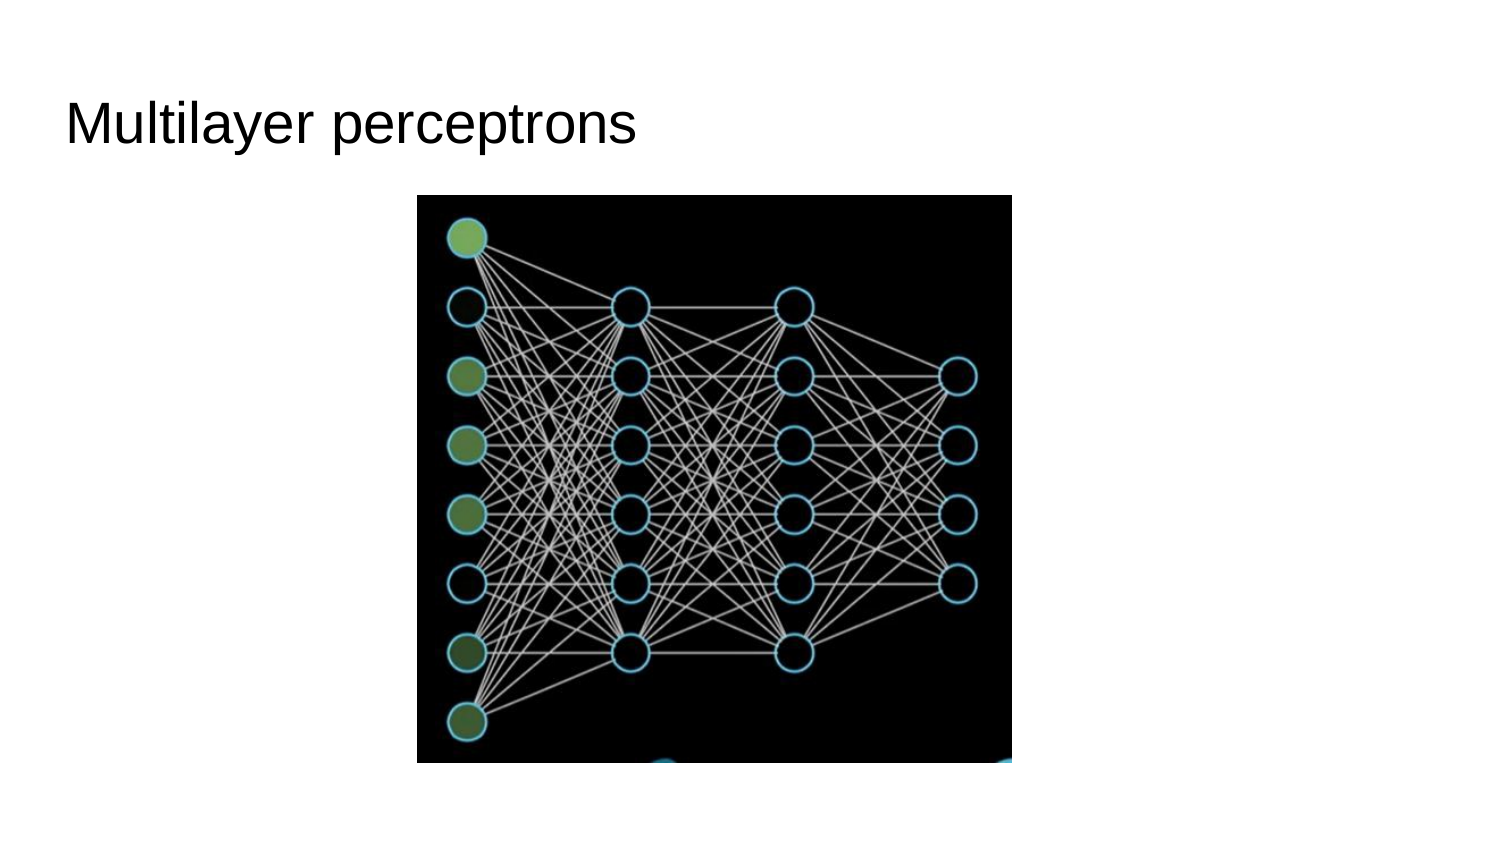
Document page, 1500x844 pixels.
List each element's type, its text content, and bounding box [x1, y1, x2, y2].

title Multilayer perceptrons [63, 82, 1332, 226]
picture [417, 194, 1012, 763]
